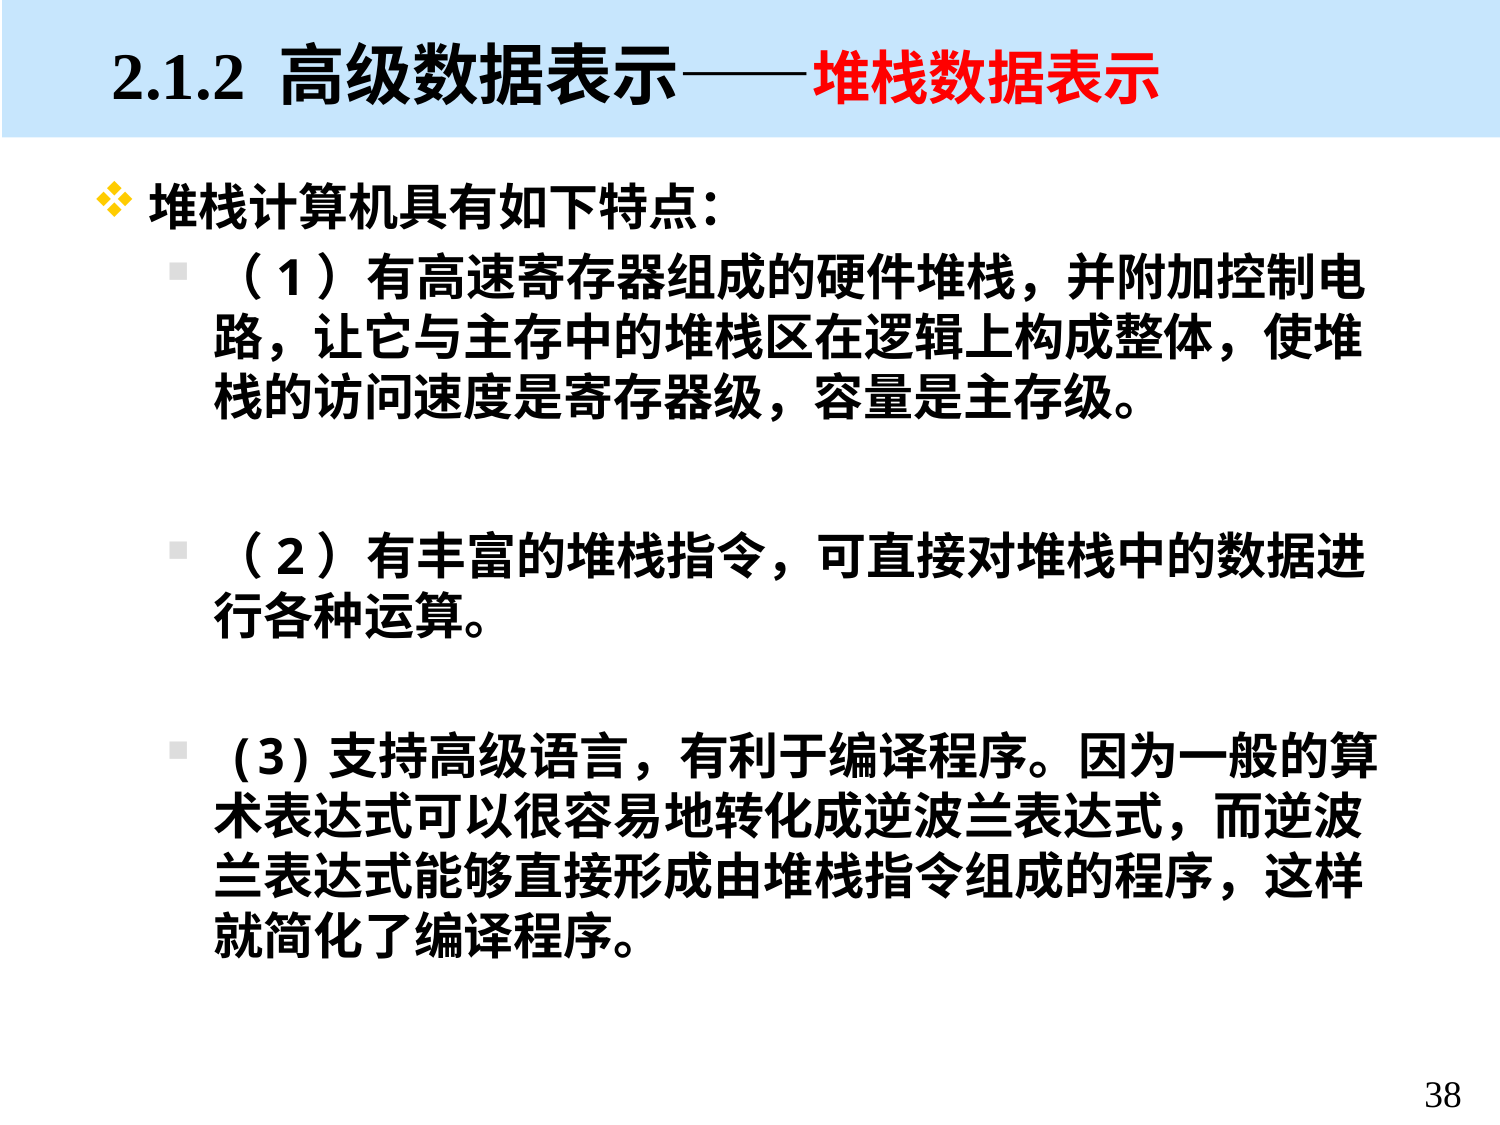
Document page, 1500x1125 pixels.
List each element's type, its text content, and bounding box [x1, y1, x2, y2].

list 堆栈计算机具有如下特点： （1）有高速寄存器组成的硬件堆栈，并附加控制电路，让它与主存中的堆栈区在逻辑上构成整体，使堆栈的访问速度是寄存器级，容量是主存级。 （2）有丰富的堆栈指令，可直接对堆栈中的数据进行各种运算。 (3)支持高级语言，有利于编译程序。因为一般的算术表达式可以很容易地转化成逆波兰表达式，而逆波兰表达式能够直接形成由堆栈指令组成的程序，这样就简化了编译程序。 [76, 167, 1428, 981]
title 2.1.2 高级数据表示——堆栈数据表示 [96, 23, 1472, 124]
